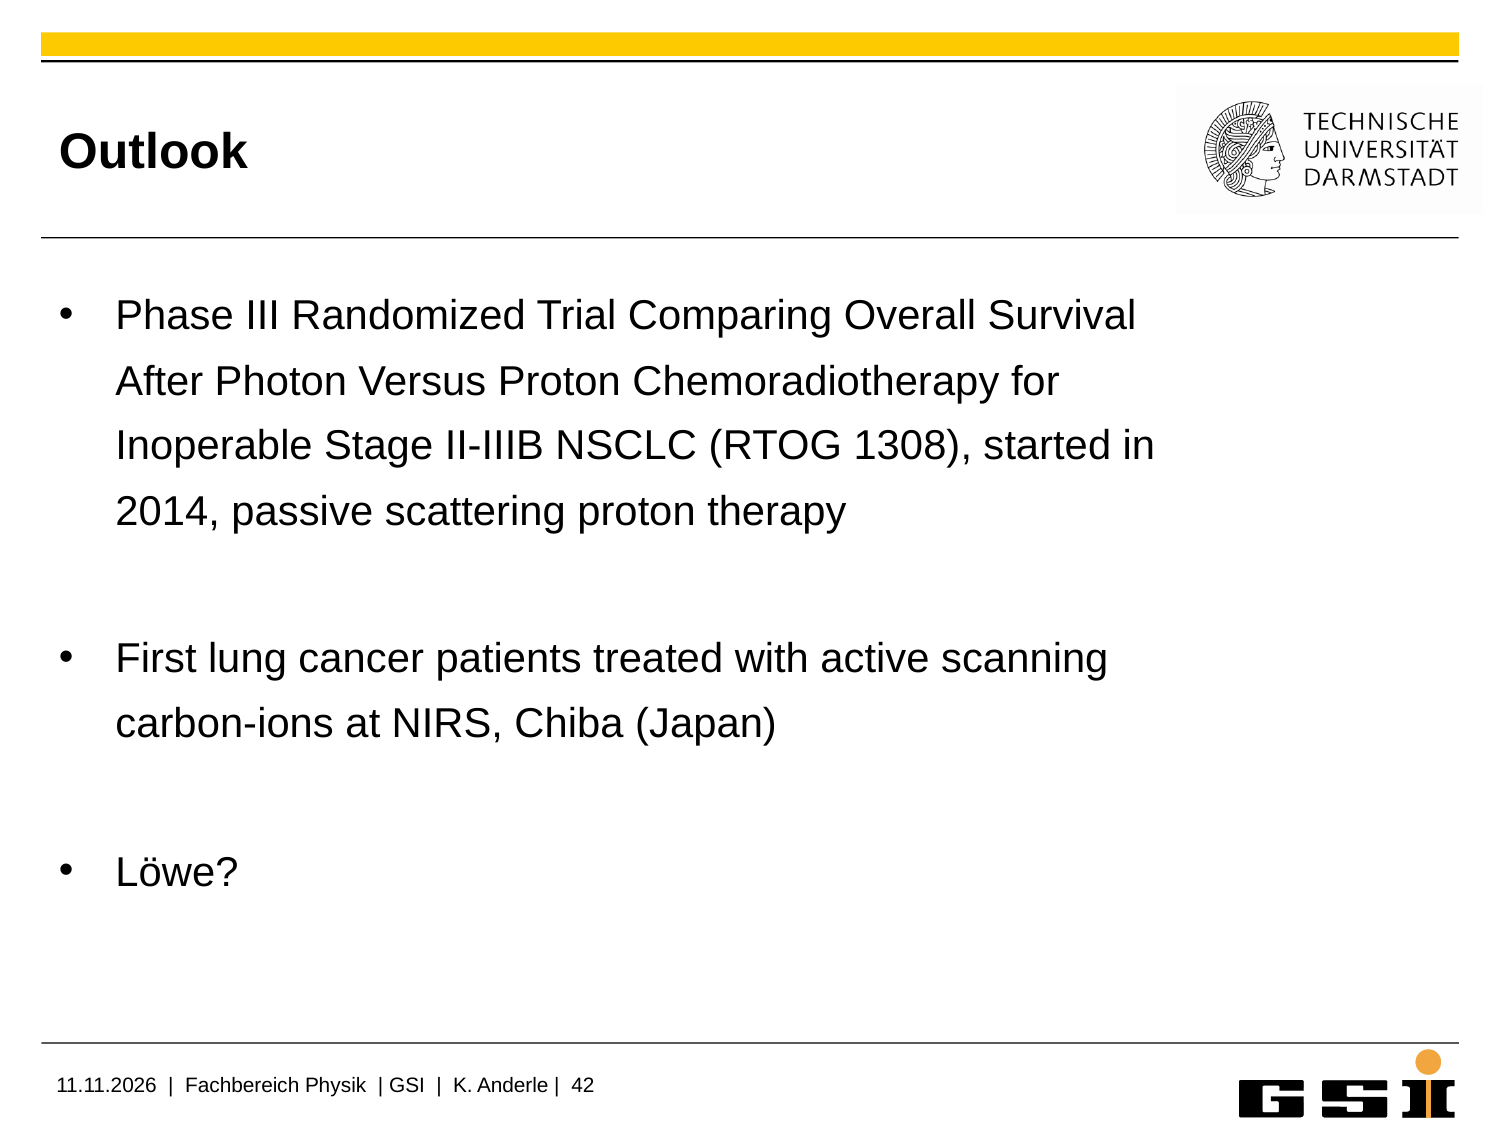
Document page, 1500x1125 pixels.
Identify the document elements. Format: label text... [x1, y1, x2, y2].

title Outlook [58, 79, 1149, 218]
picture [1175, 84, 1483, 214]
list Phase III Randomized Trial Comparing Overall Survival After Photon Versus Proton Chemoradiotherapy for Inoperable Stage II-IIIB NSCLC (RTOG 1308), started in 2014, passive scattering proton therapy First lung cancer patients treated with active scanning carbon-ions at NIRS, Chiba (Japan) Löwe? [58, 265, 1179, 1001]
